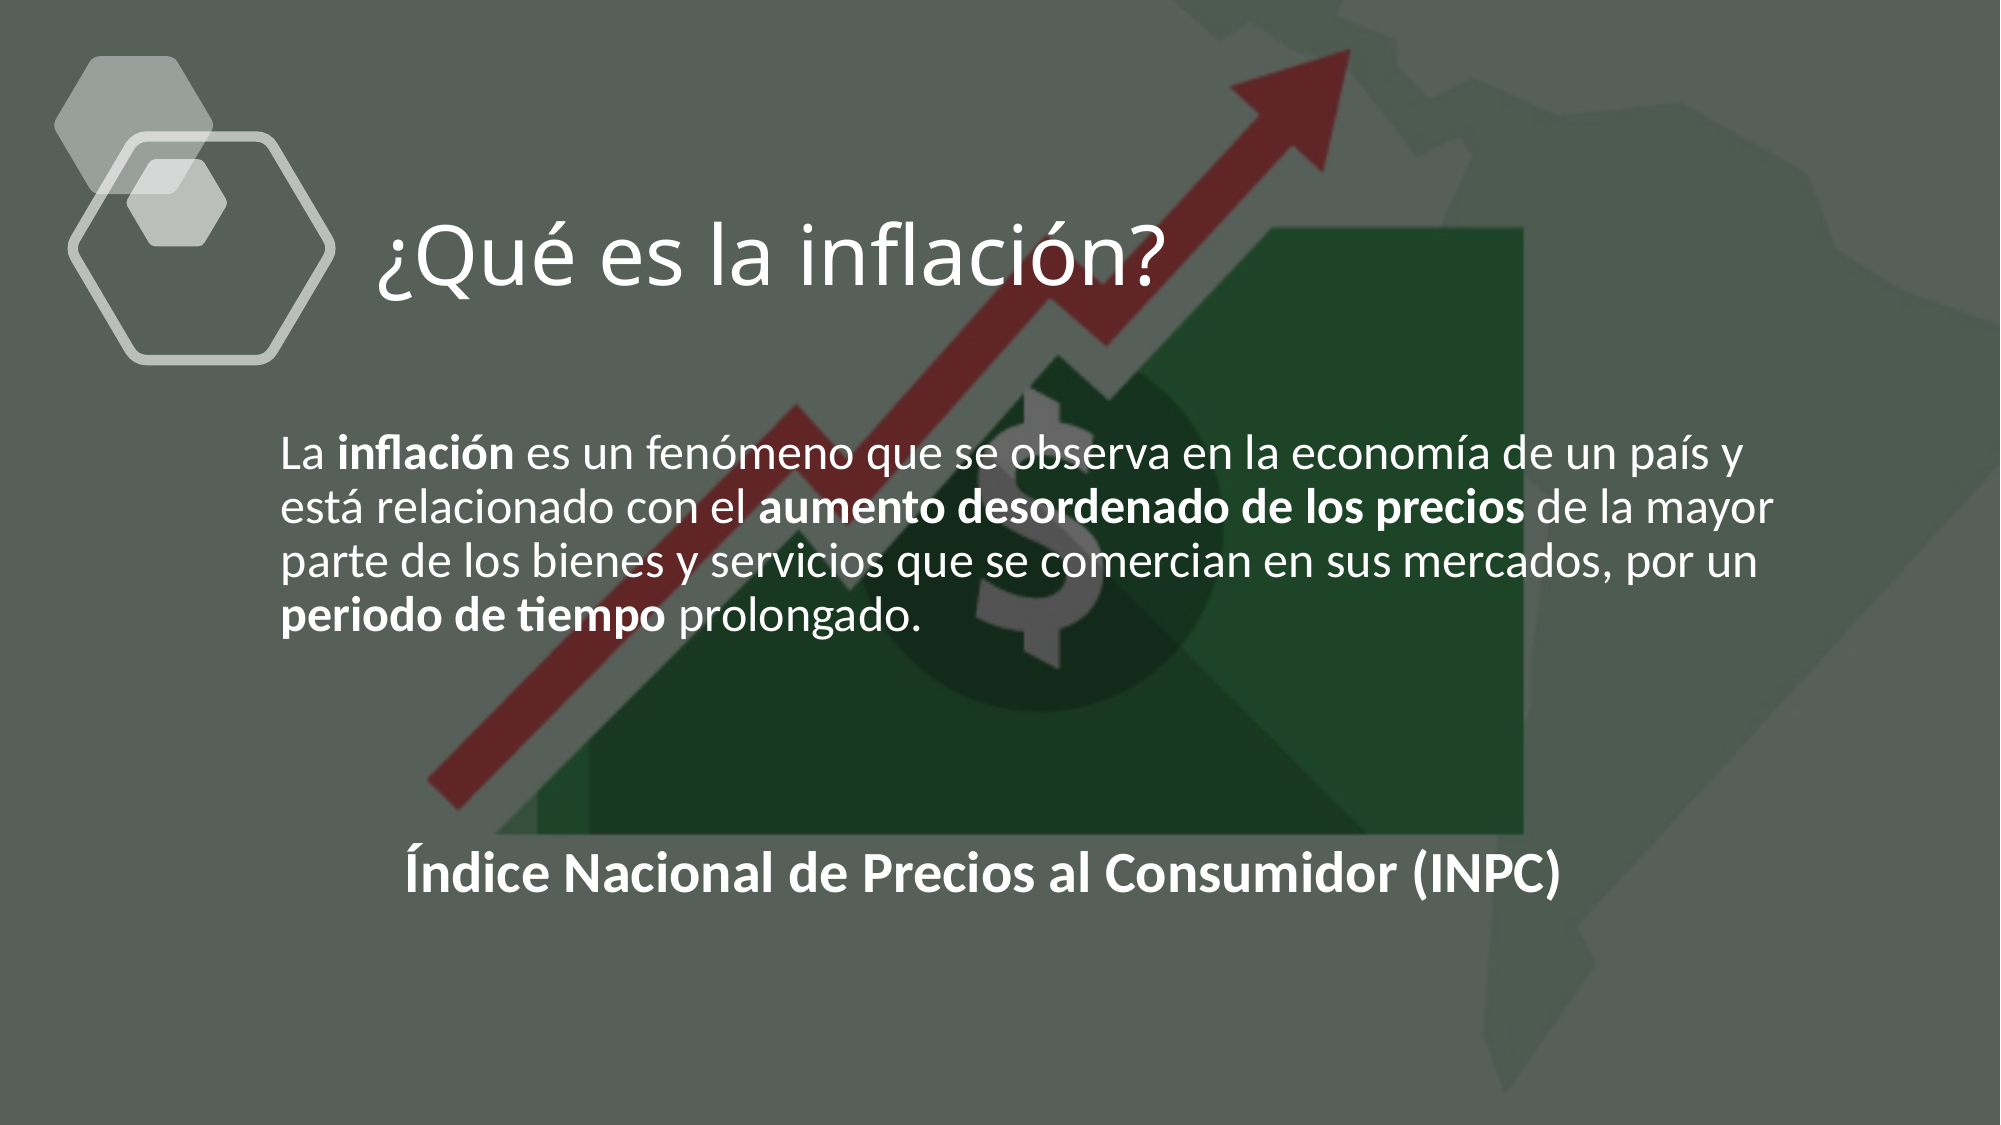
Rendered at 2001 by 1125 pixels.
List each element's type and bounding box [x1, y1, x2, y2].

picture [0, 0, 2000, 1125]
text_box [53, 56, 332, 361]
